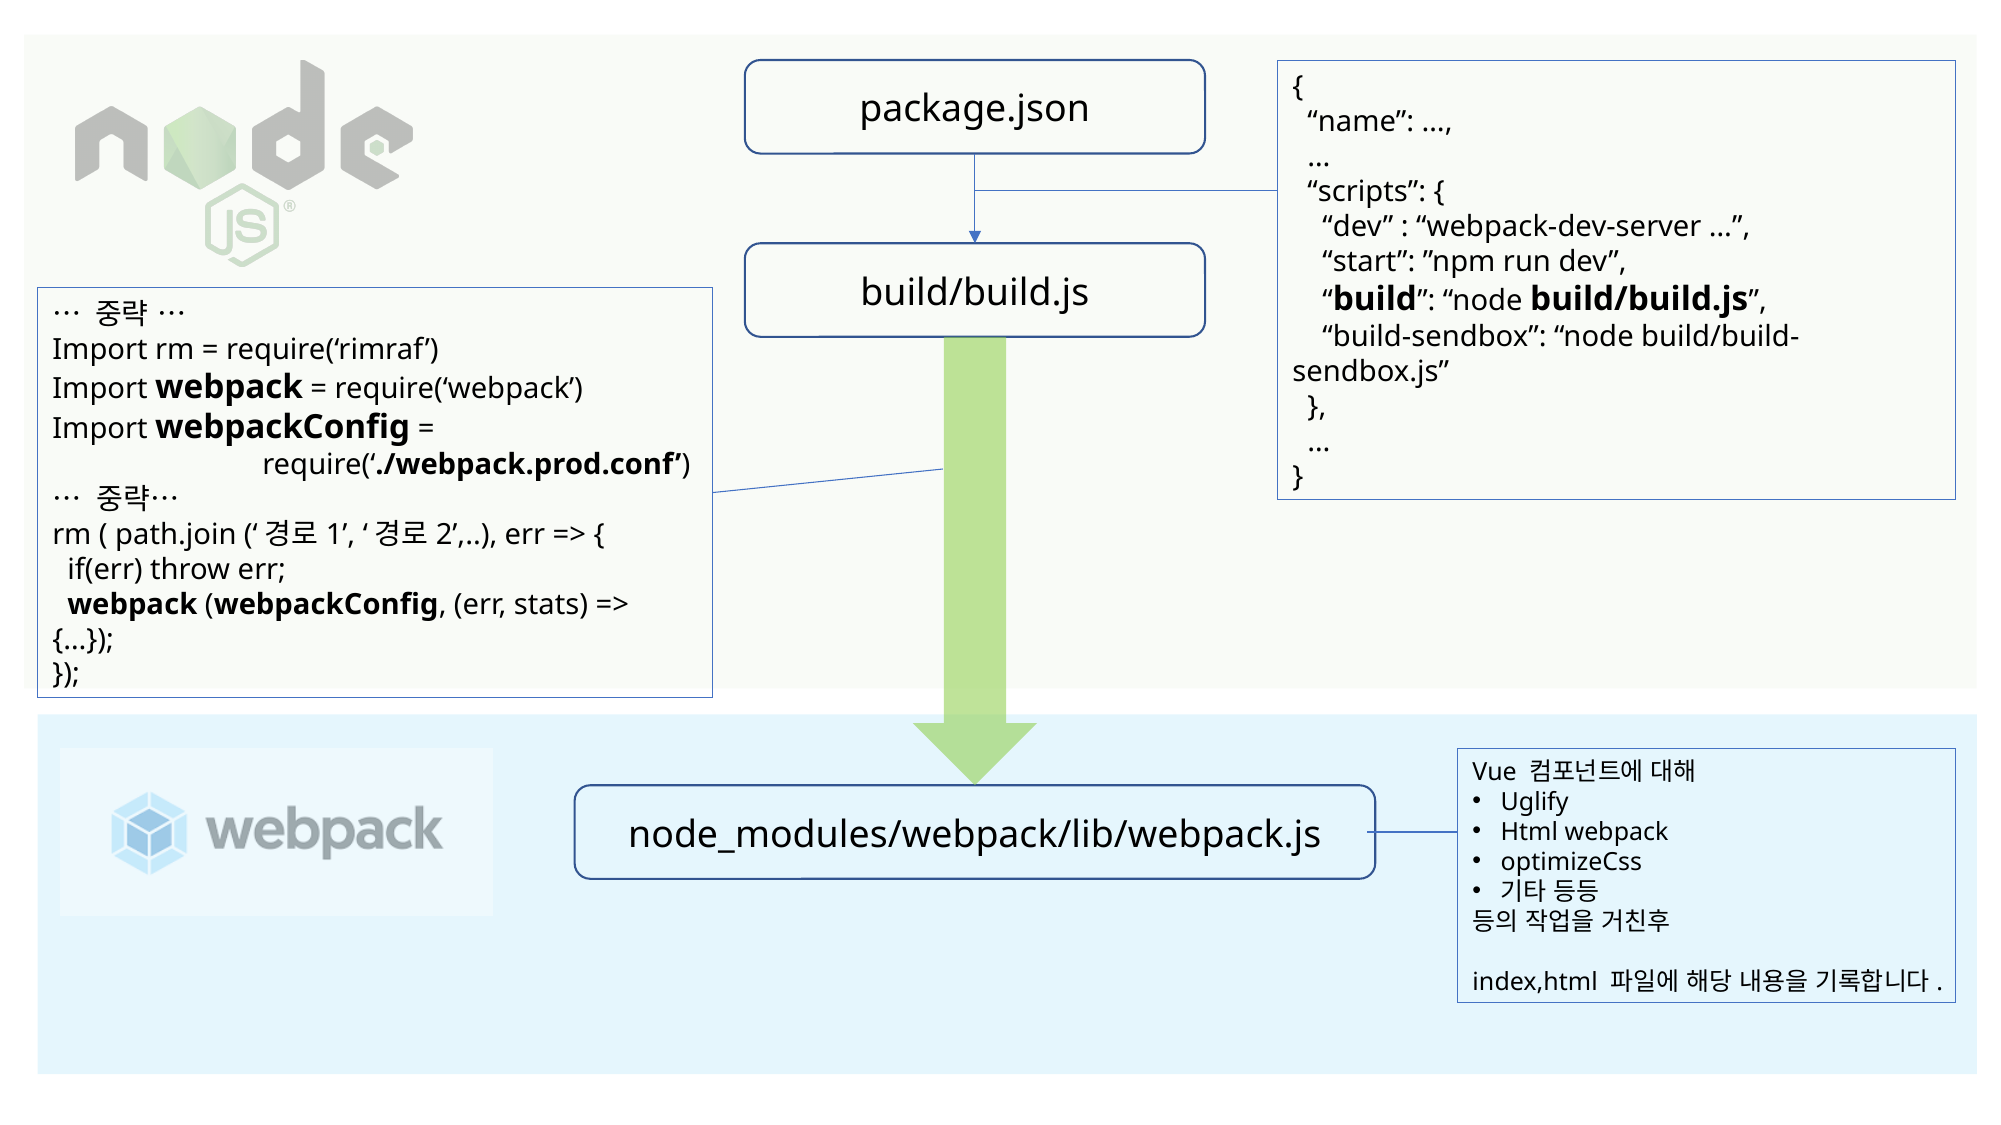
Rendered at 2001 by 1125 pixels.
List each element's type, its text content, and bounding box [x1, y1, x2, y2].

text_box package.json [743, 58, 1207, 155]
text_box [910, 335, 1040, 787]
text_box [712, 468, 943, 478]
text_box Vue 컴포넌트에 대해 Uglify Html webpack optimizeCss 기타 등등 등의 작업을 거친후 index,html 파일에 해당 내용을 기록합니다. [1457, 748, 1956, 1003]
text_box { “name”: …, … “scripts”: { “dev” : “webpack-dev-server …”, “start”: ”npm run dev”, “build”: “node build/build.js”, “build-sendbox”: “node build/build-sendbox.js” }, … } [1277, 60, 1956, 500]
text_box [23, 34, 1978, 689]
text_box … 중략 … Import rm = require(‘rimraf’) Import webpack = require(‘webpack’) Import webpackConfig = require(‘./webpack.prod.conf’) … 중략… rm ( path.join (‘경로1’, ‘경로2’,..), err => { if(err) throw err; webpack (webpackConfig, (err, stats) => {…}); }); [37, 287, 713, 698]
text_box build/build.js [743, 242, 1207, 338]
text_box node_modules/webpack/lib/webpack.js [573, 784, 1377, 880]
picture [60, 748, 493, 916]
text_box [36, 713, 1978, 1075]
picture [74, 59, 413, 267]
